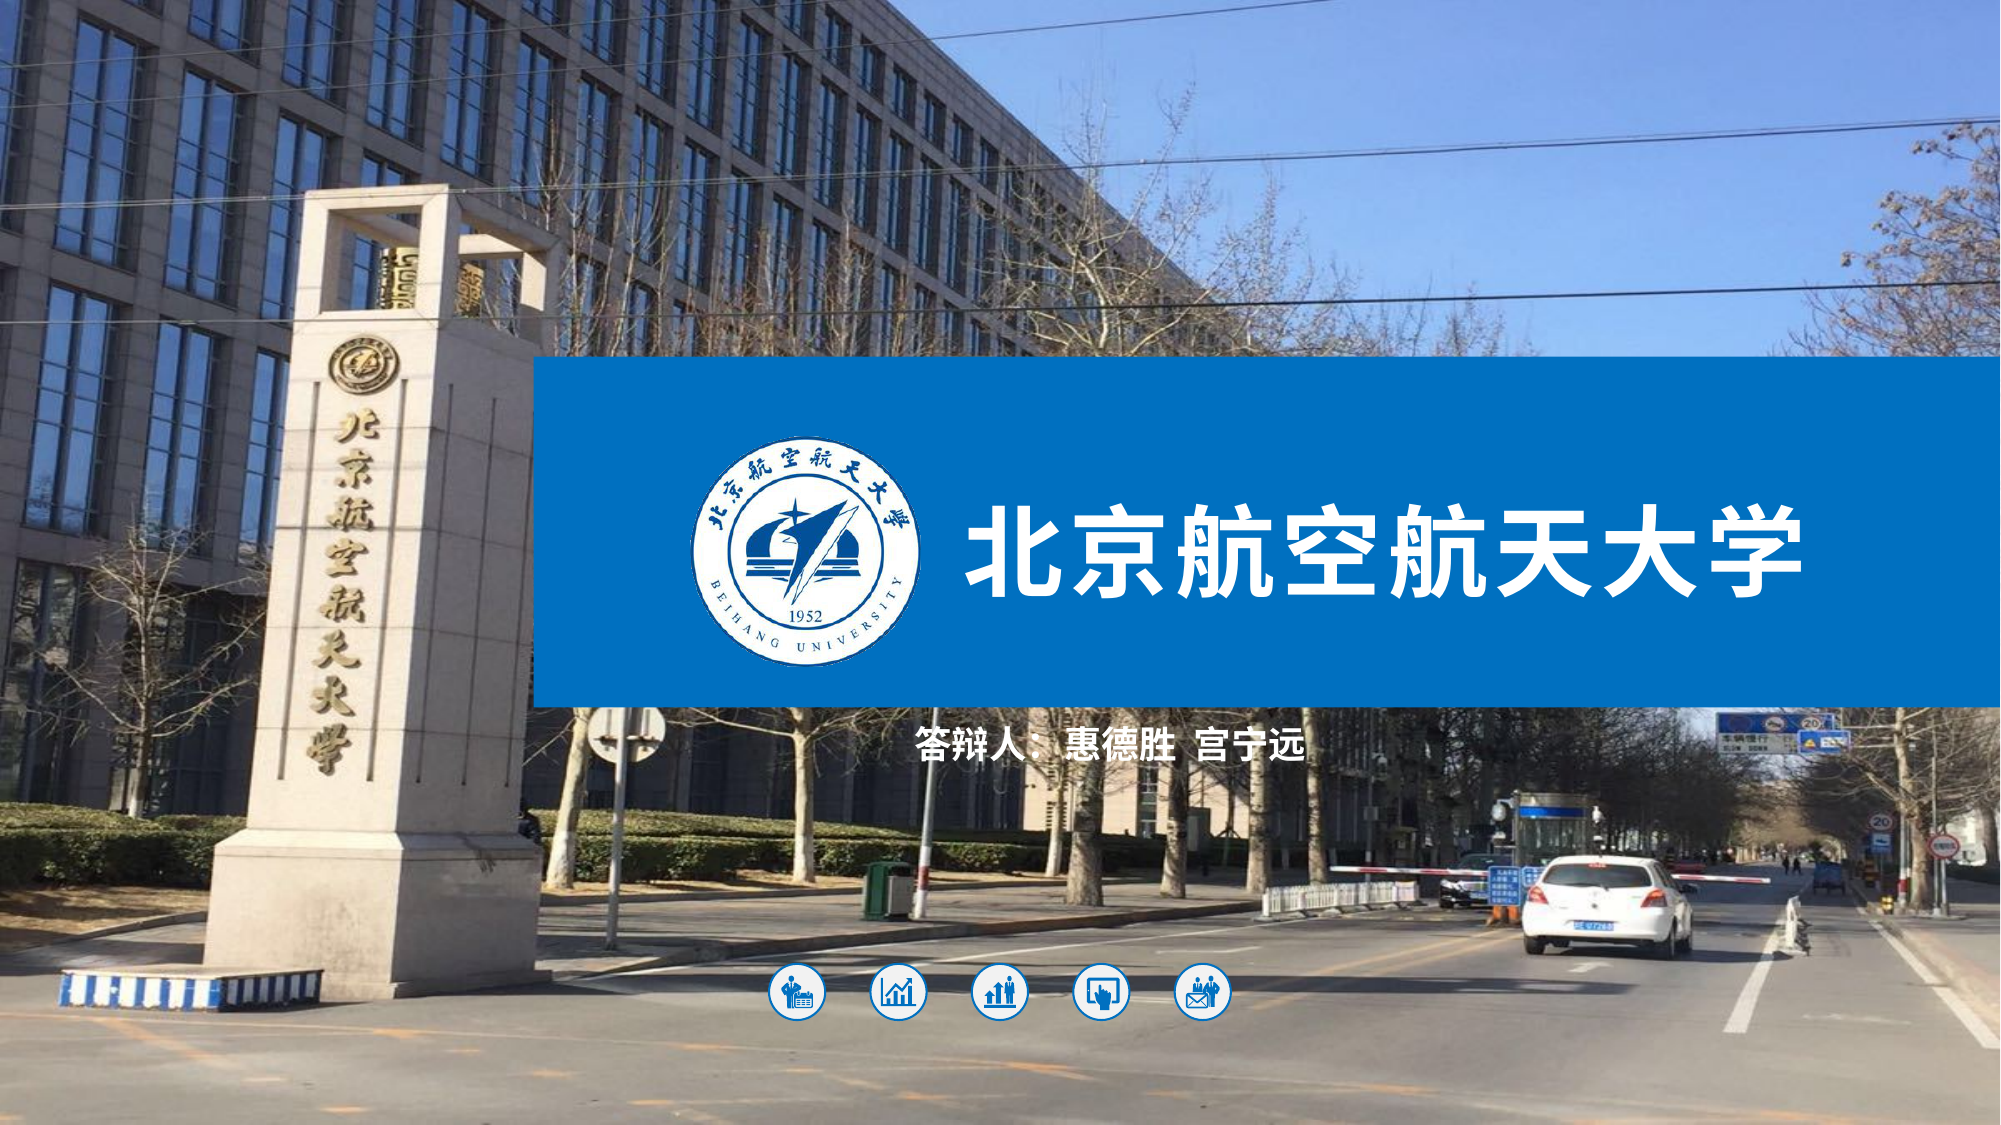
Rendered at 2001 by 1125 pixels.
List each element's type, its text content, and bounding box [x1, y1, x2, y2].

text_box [1174, 963, 1231, 1021]
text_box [870, 963, 927, 1021]
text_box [971, 963, 1029, 1021]
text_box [1073, 963, 1130, 1021]
picture [0, 0, 2001, 1125]
text_box 答辩人：惠德胜 宫宁远 [899, 714, 1501, 774]
text_box 北京航空航天大学 [948, 482, 1872, 617]
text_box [768, 963, 826, 1021]
text_box [532, 356, 2000, 708]
